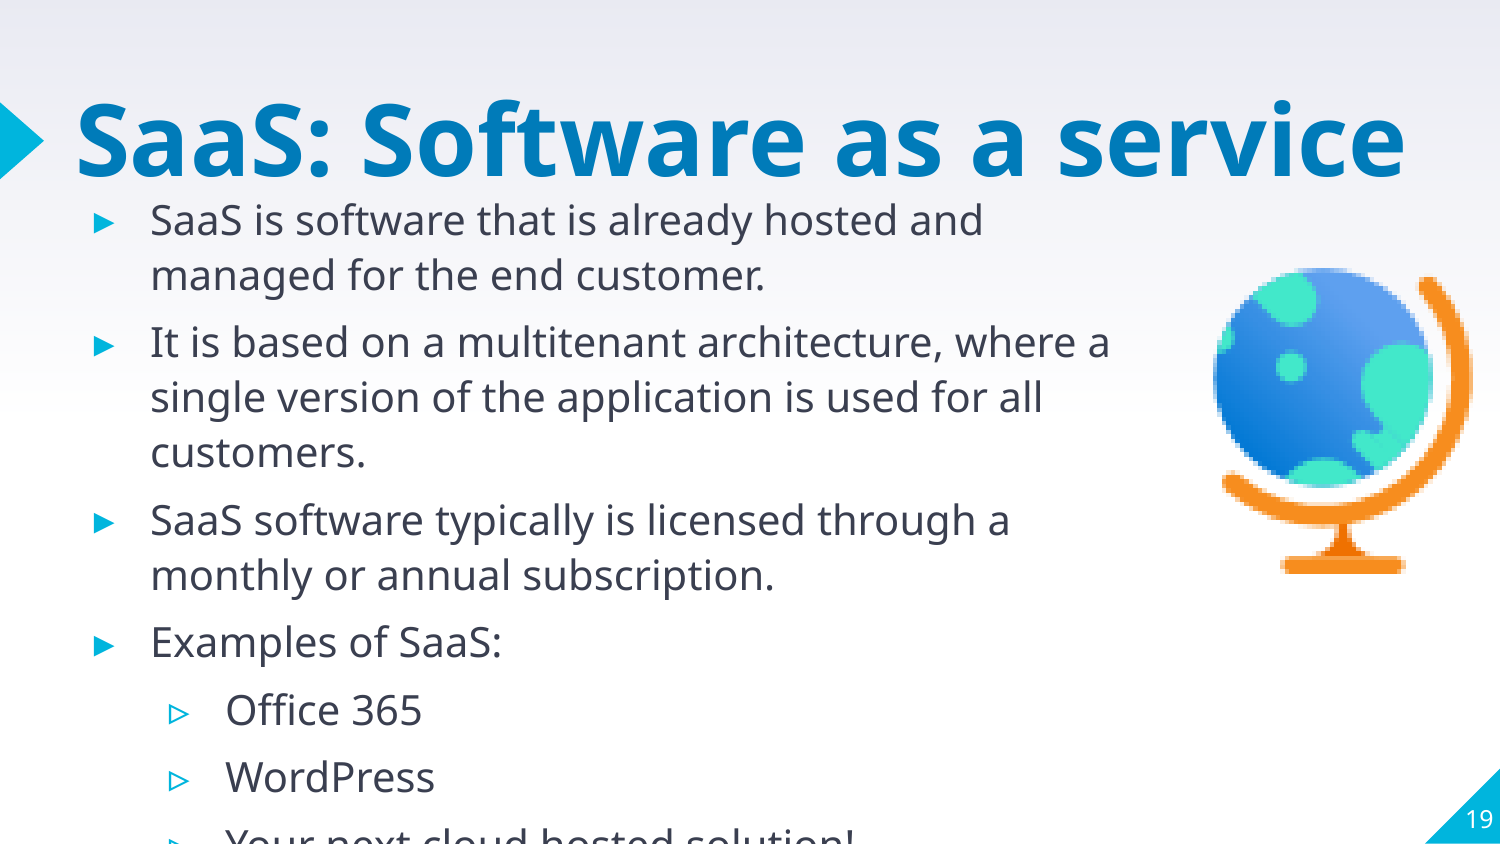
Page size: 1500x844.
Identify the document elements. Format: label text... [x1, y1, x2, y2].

list SaaS is software that is already hosted and managed for the end customer. It is based on a multitenant architecture, where a single version of the application is used for all customers. SaaS software typically is licensed through a monthly or annual subscription. Examples of SaaS: Office 365 WordPress Your next cloud hosted solution! [75, 188, 1151, 655]
picture [1182, 260, 1500, 583]
slide_number 19 [1418, 760, 1494, 838]
title SaaS: Software as a service [75, 99, 1460, 277]
